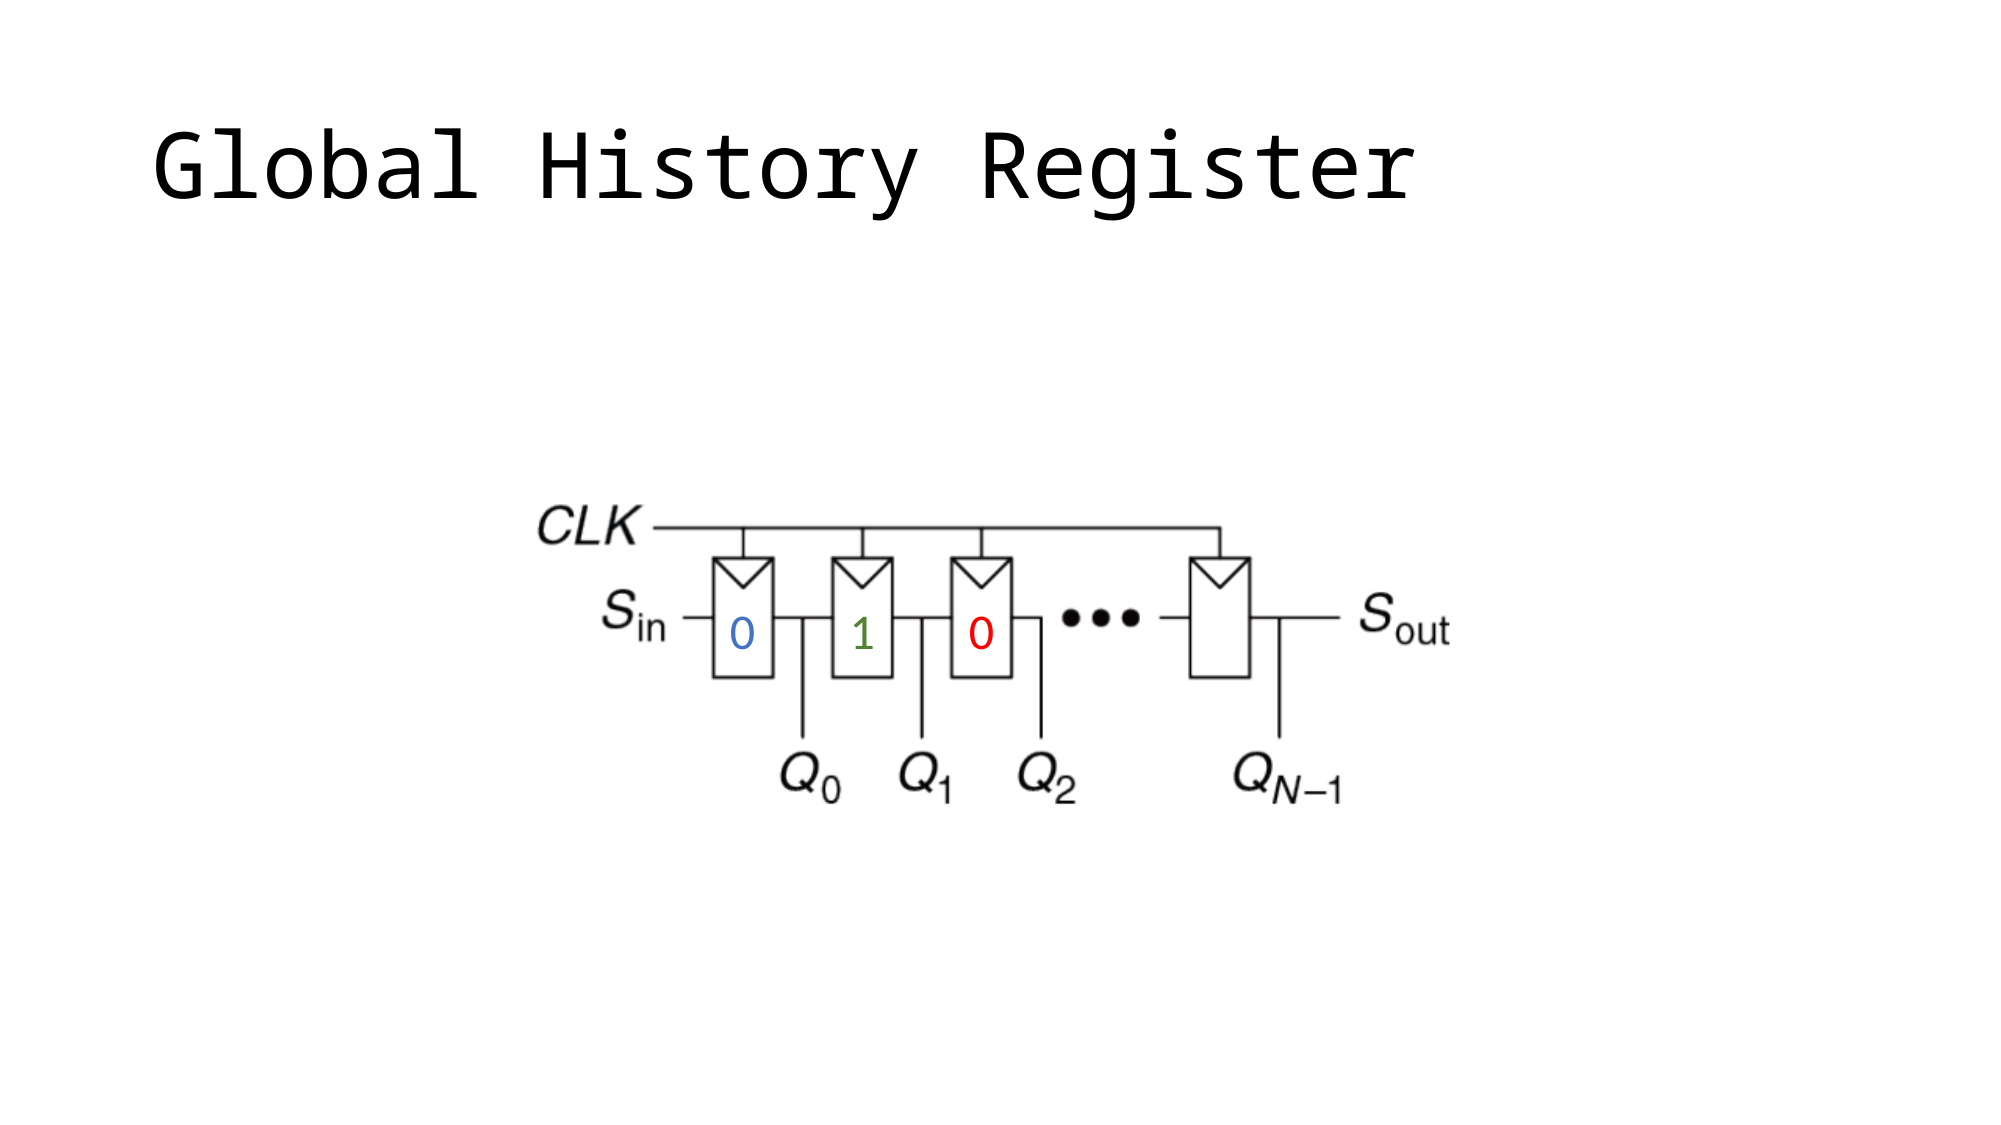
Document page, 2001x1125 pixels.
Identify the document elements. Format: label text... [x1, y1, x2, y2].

title Global History Register [137, 59, 1863, 278]
picture [505, 467, 1495, 837]
